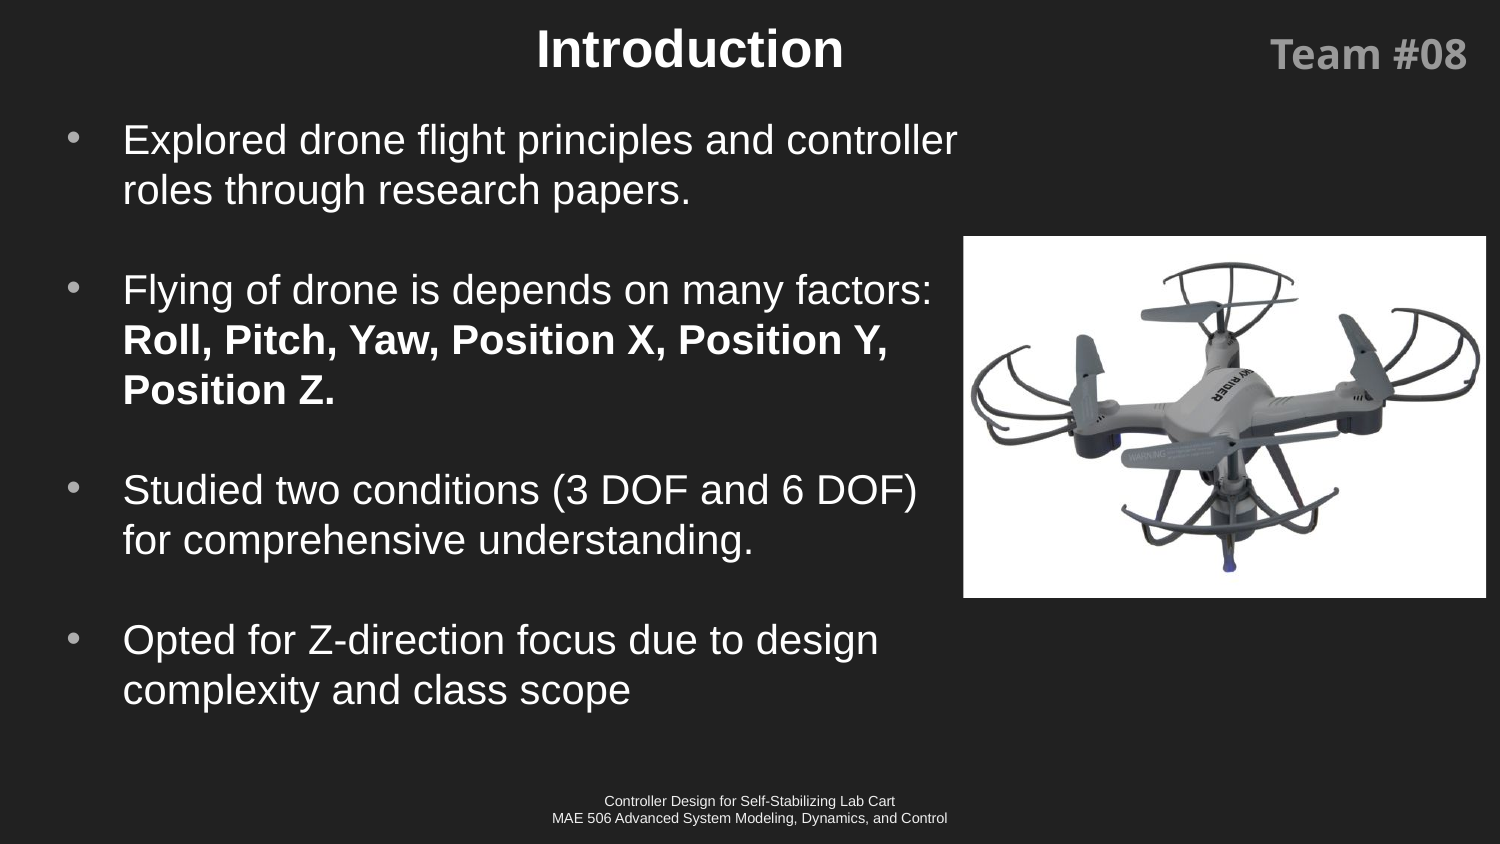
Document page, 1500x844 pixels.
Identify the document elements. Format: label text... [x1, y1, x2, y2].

text_box Controller Design for Self-Stabilizing Lab Cart MAE 506 Advanced System Modeling, Dynamics, and Control [431, 776, 1069, 844]
list Explored drone flight principles and controller roles through research papers. Flying of drone is depends on many factors: Roll, Pitch, Yaw, Position X, Position Y, Position Z. Studied two conditions (3 DOF and 6 DOF) for comprehensive understanding. Opted for Z-direction focus due to design complexity and class scope [32, 97, 976, 717]
text_box Team #08 [1255, 13, 1500, 94]
title Introduction [0, 0, 1390, 94]
picture [962, 236, 1487, 598]
